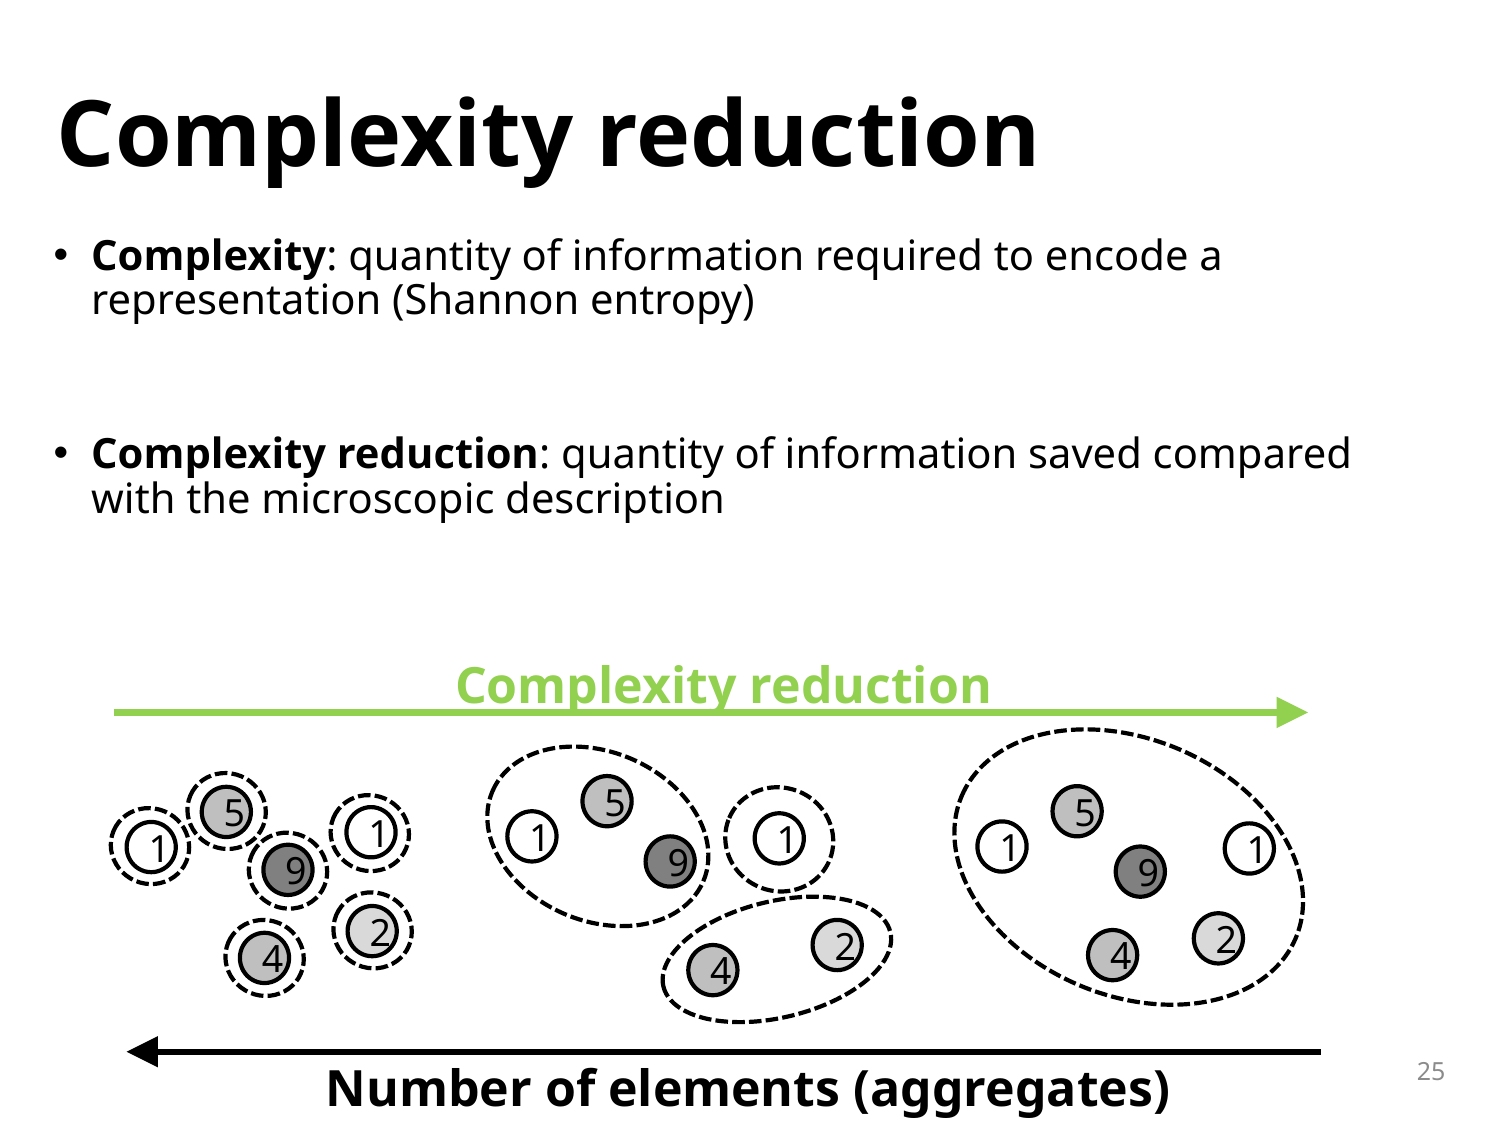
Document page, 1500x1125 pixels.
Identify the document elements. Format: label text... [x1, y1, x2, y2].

slide_number 25 [1321, 1042, 1461, 1103]
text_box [110, 645, 1321, 1114]
title Complexity reduction [41, 59, 1461, 215]
